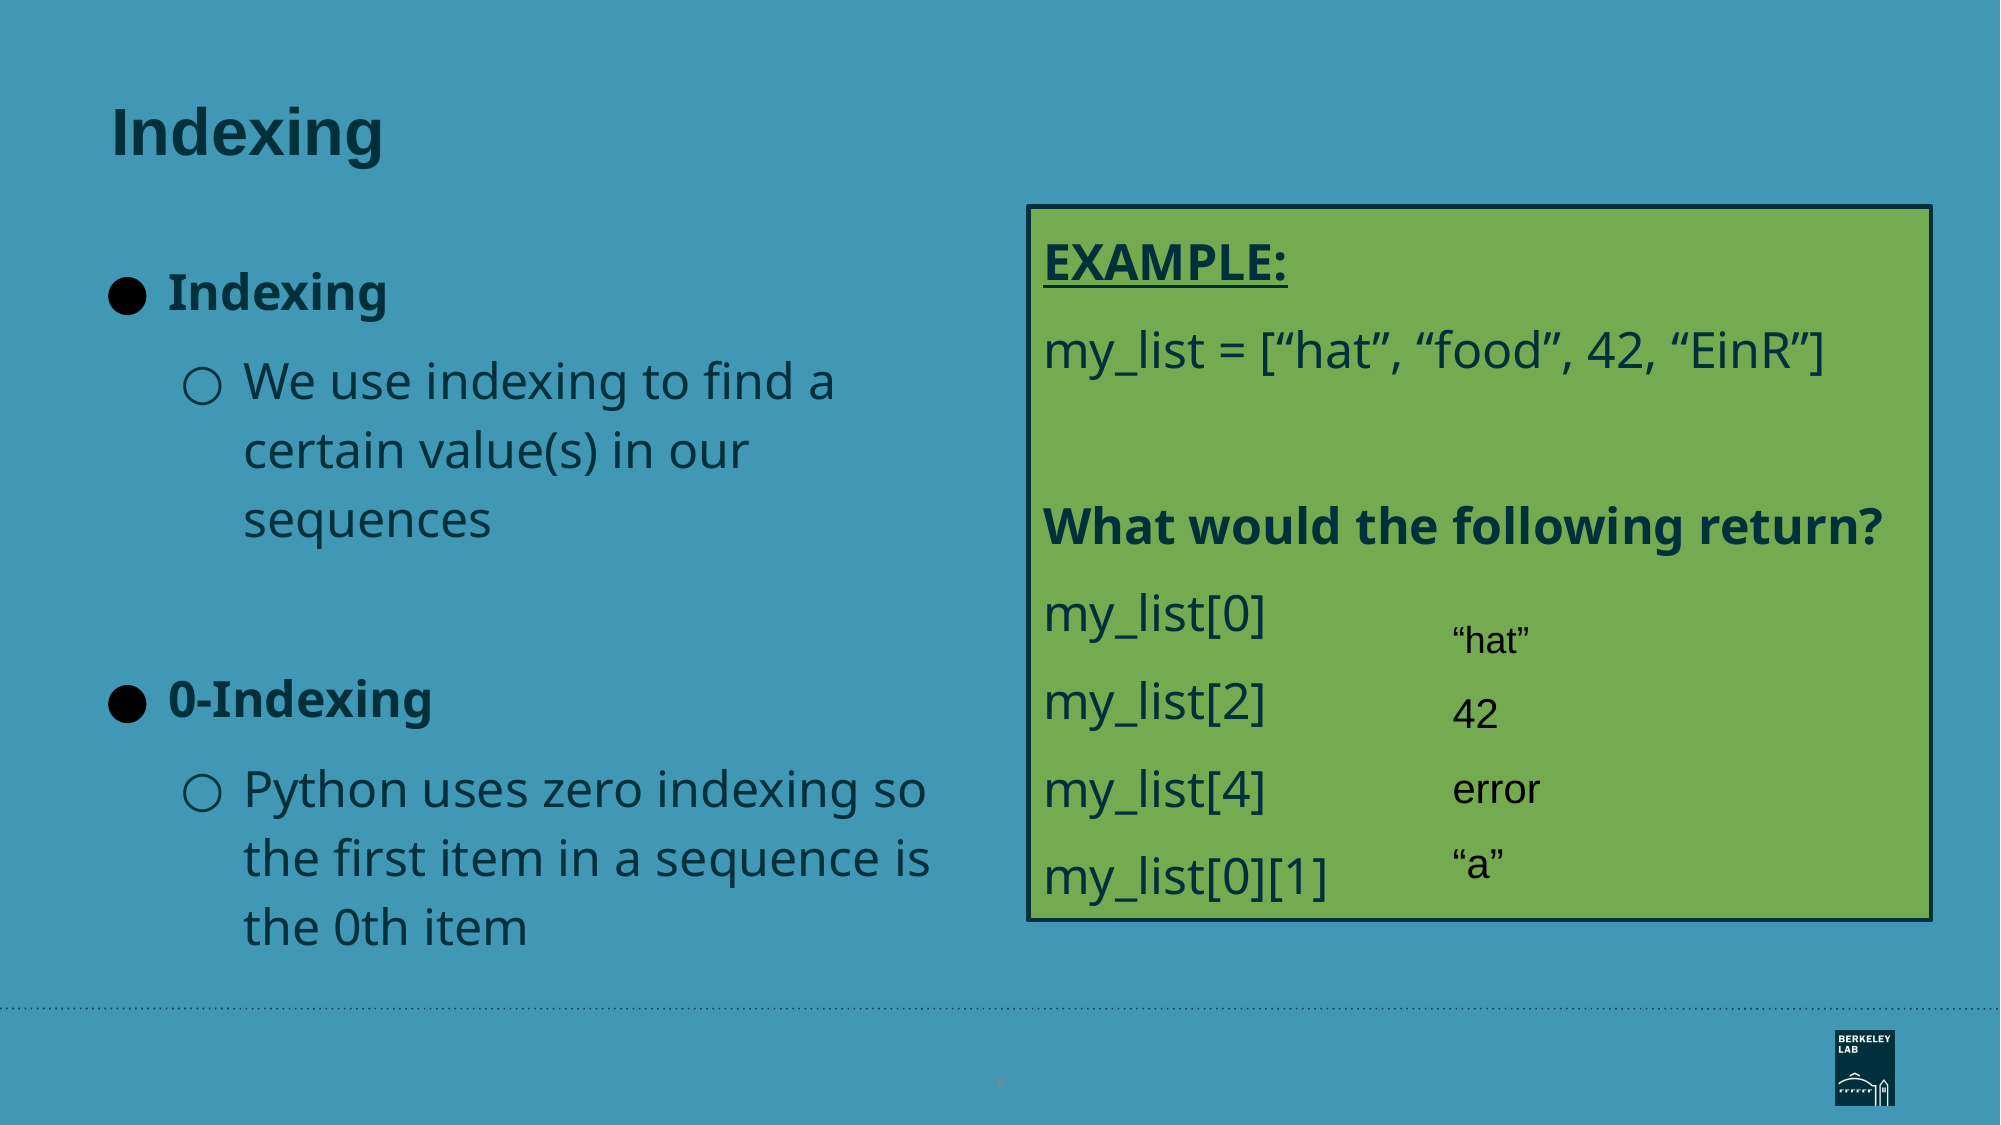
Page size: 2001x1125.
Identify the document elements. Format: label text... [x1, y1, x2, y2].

title Indexing [96, 79, 1588, 178]
slide_number ‹#› [926, 1051, 1075, 1112]
list Indexing We use indexing to find a certain value(s) in our sequences 0-Indexing Python uses zero indexing so the first item in a sequence is the 0th item [78, 243, 1010, 697]
picture [1874, 1036, 1883, 1042]
picture [1846, 1046, 1857, 1052]
text_box “hat” 42 error “a” [1437, 579, 1892, 902]
text_box EXAMPLE: my_list = [“hat”, “food”, 42, “EinR”] What would the following return? my_list[0] my_list[2] my_list[4] my_list[0][1] [1028, 206, 1932, 921]
